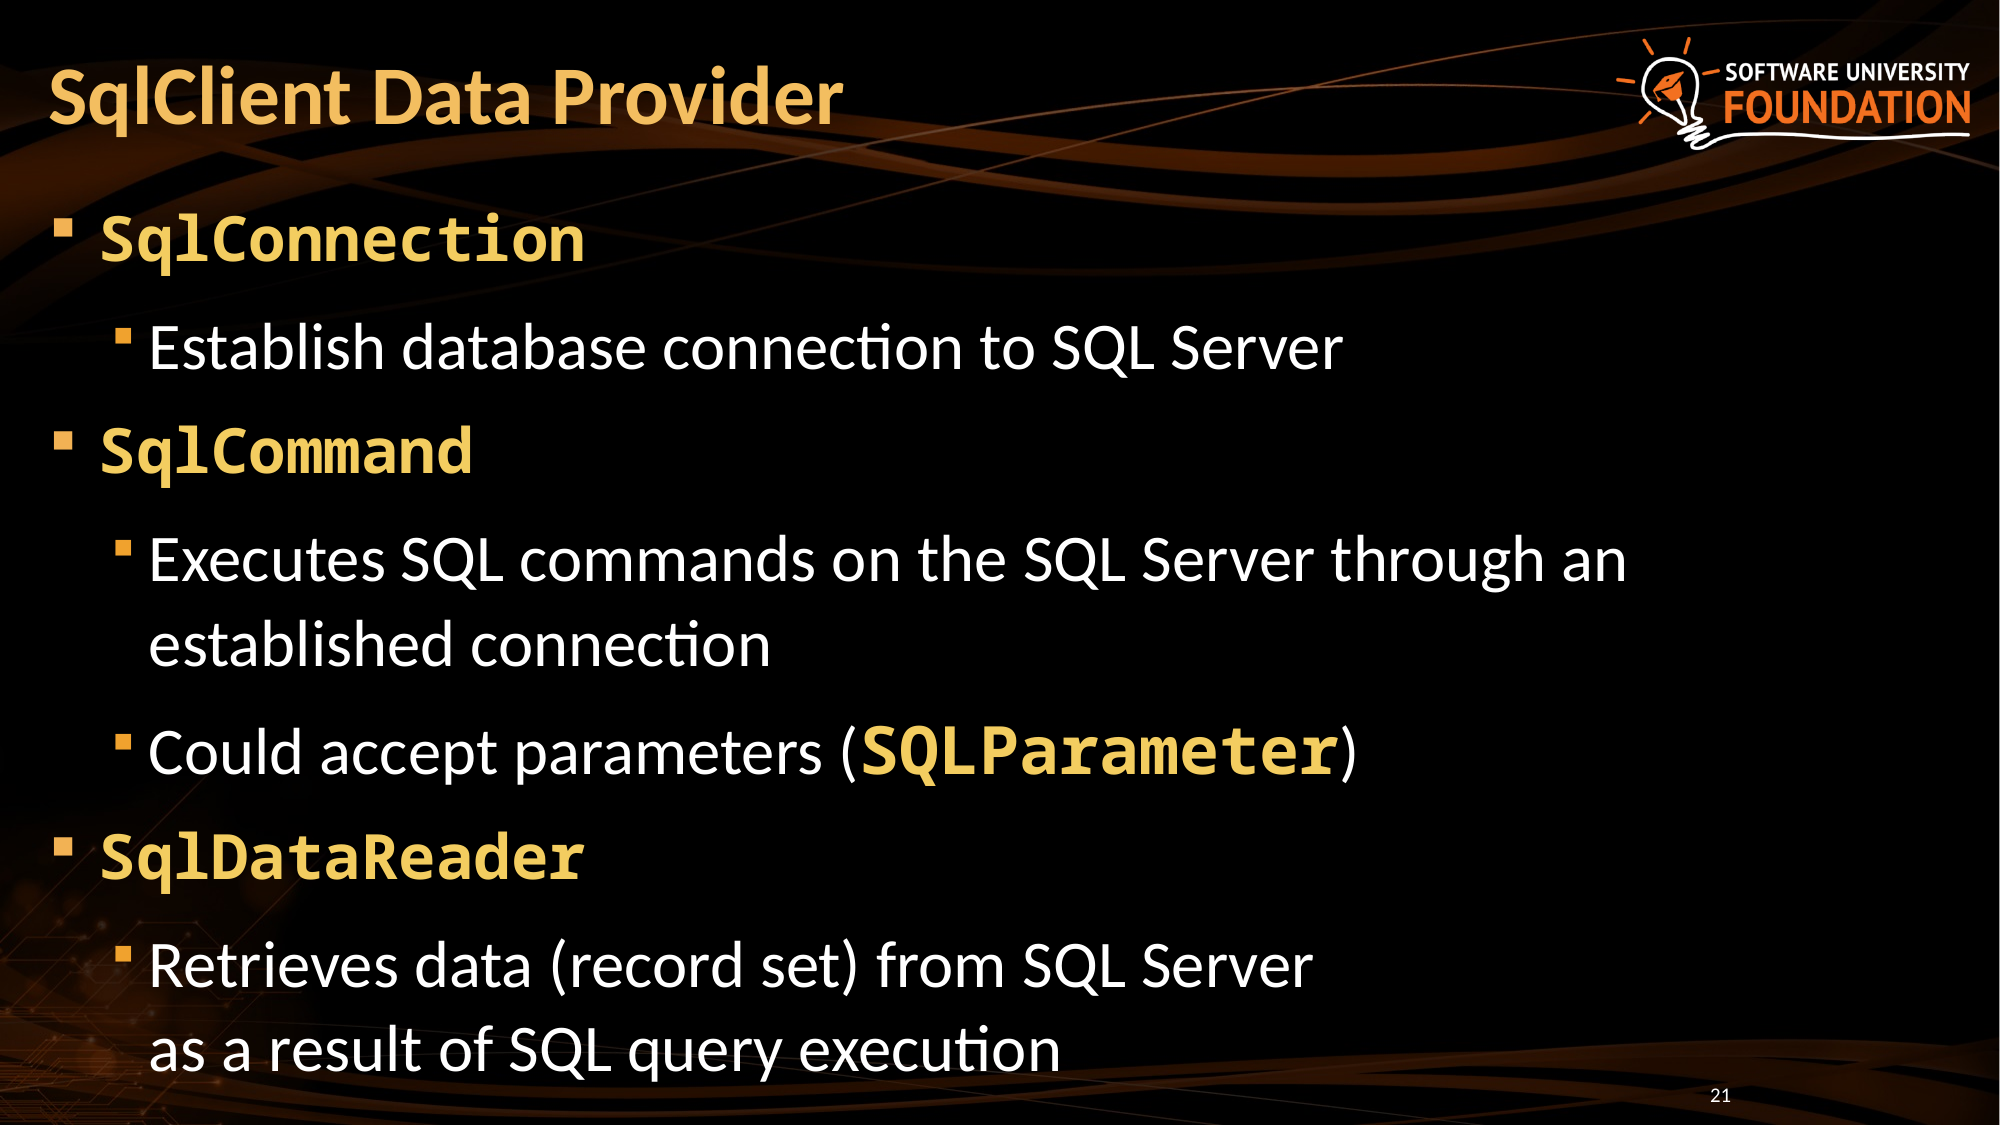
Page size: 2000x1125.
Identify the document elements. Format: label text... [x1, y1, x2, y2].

picture [0, 0, 2000, 1125]
slide_number 21 [1662, 1074, 1738, 1113]
list SqlConnection Establish database connection to SQL Server SqlCommand Executes SQL commands on the SQL Server through an established connection Could accept parameters (SQLParameter) SqlDataReader Retrieves data (record set) from SQL Server as a result of SQL query execution [31, 188, 1968, 1103]
title SqlClient Data Provider [30, 6, 1602, 189]
